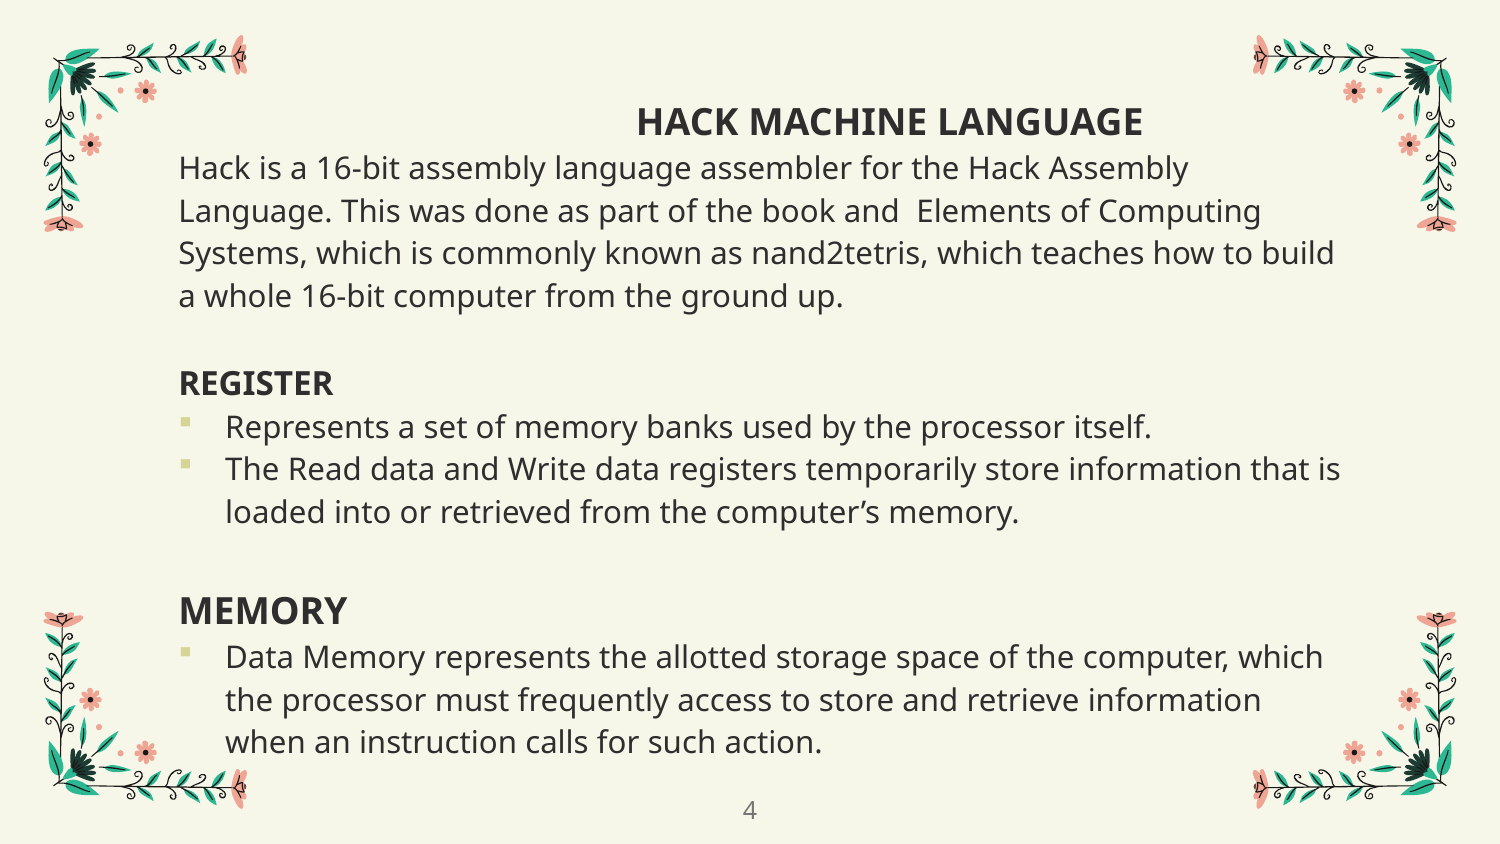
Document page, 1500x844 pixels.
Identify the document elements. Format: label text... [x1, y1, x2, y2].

slide_number 4 [705, 779, 795, 844]
list HACK MACHINE LANGUAGE Hack is a 16-bit assembly language assembler for the Hack Assembly Language. This was done as part of the book and Elements of Computing Systems, which is commonly known as nand2tetris, which teaches how to build a whole 16-bit computer from the ground up. REGISTER Represents a set of memory banks used by the processor itself. The Read data and Write data registers temporarily store information that is loaded into or retrieved from the computer’s memory. MEMORY Data Memory represents the allotted storage space of the computer, which the processor must frequently access to store and retrieve information when an instruction calls for such action. [155, 91, 1345, 743]
